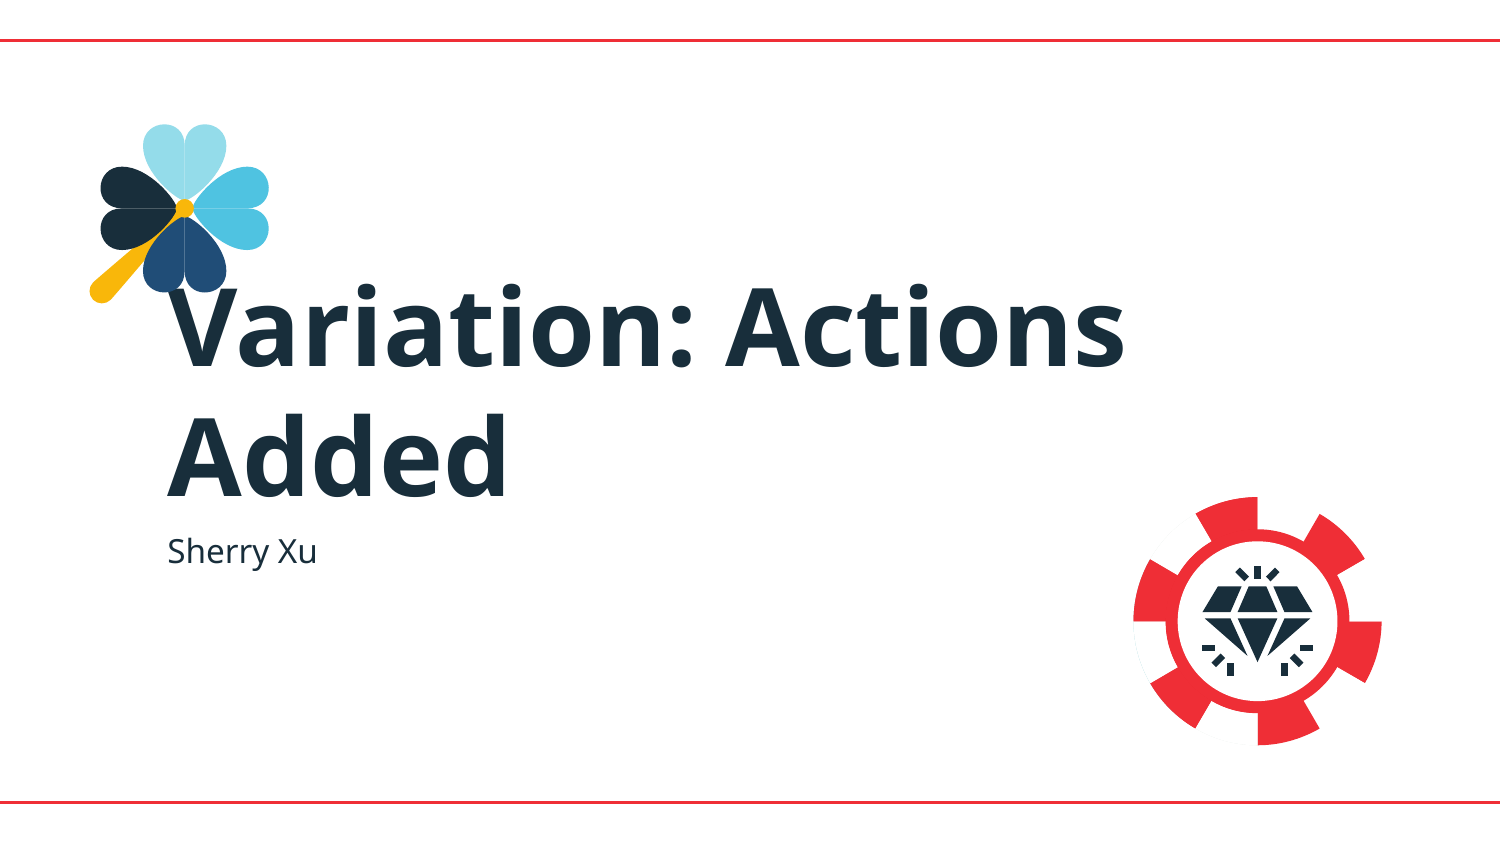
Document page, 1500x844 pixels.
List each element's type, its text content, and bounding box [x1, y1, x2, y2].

subtitle Sherry Xu [152, 514, 1056, 591]
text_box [1133, 496, 1382, 746]
title Variation: Actions Added [152, 124, 1382, 652]
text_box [1202, 565, 1313, 677]
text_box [88, 123, 278, 304]
